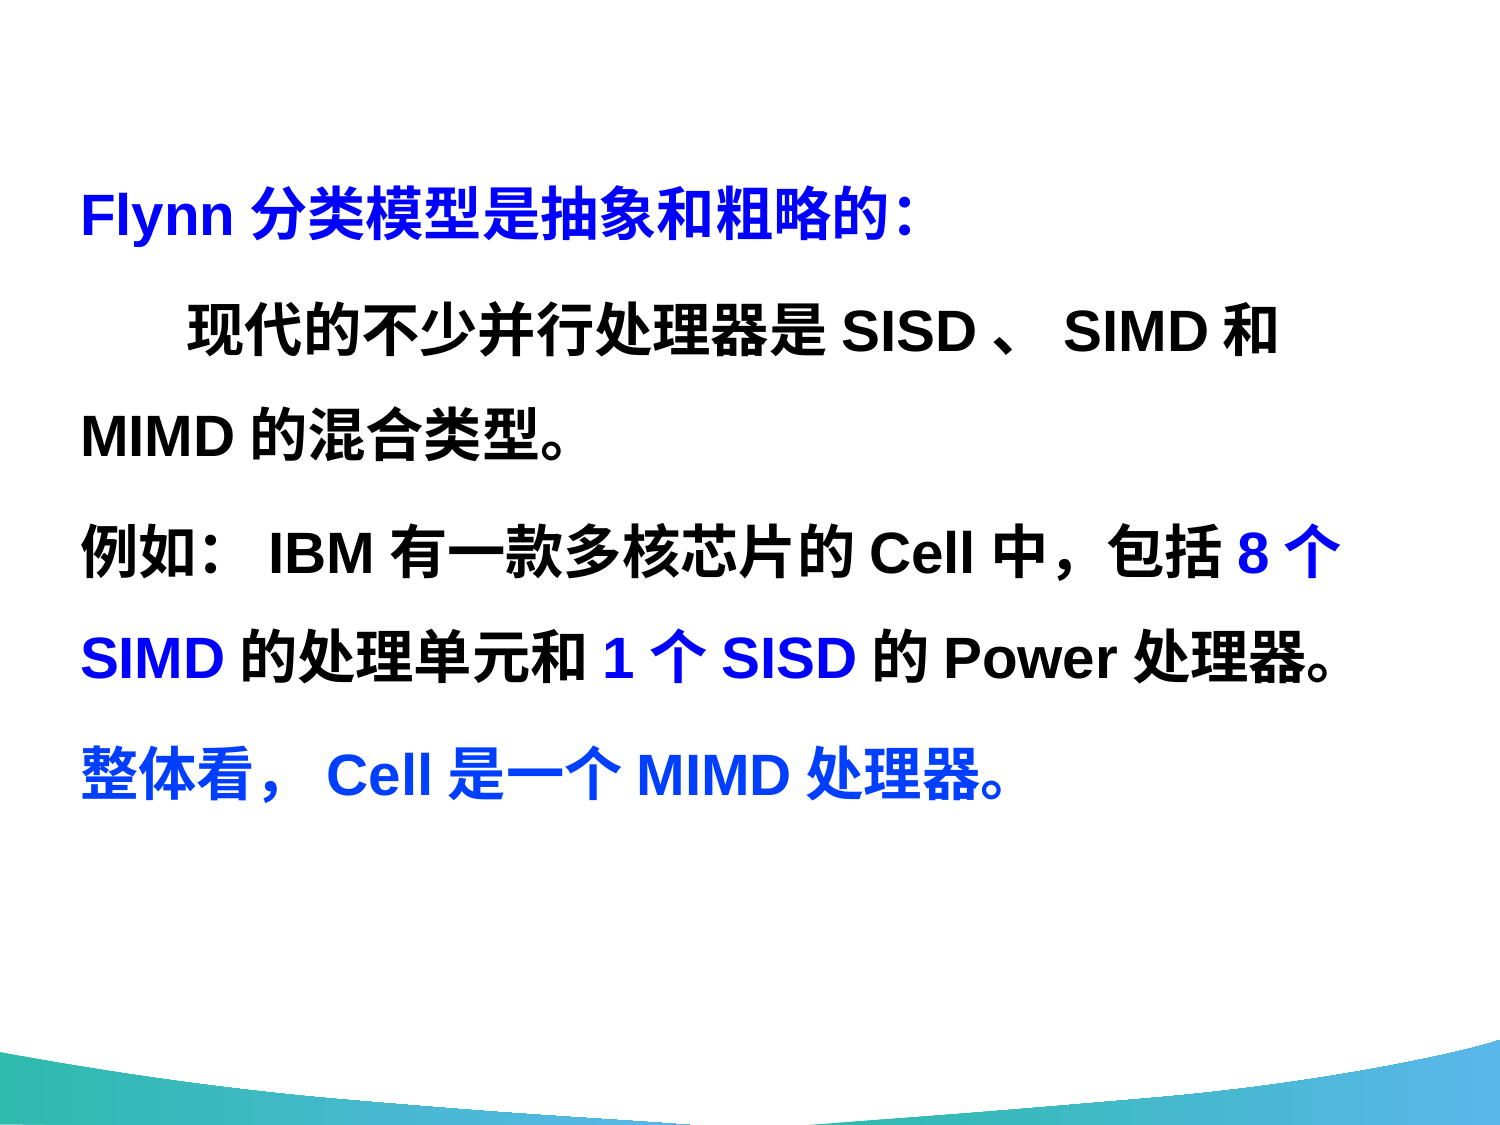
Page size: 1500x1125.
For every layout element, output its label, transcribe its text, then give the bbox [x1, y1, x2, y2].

list Flynn分类模型是抽象和粗略的： 现代的不少并行处理器是SISD、SIMD和MIMD的混合类型。 例如：IBM有一款多核芯片的Cell中，包括8个SIMD的处理单元和1个SISD的Power处理器。 整体看，Cell是一个MIMD处理器。 [64, 134, 1415, 1025]
